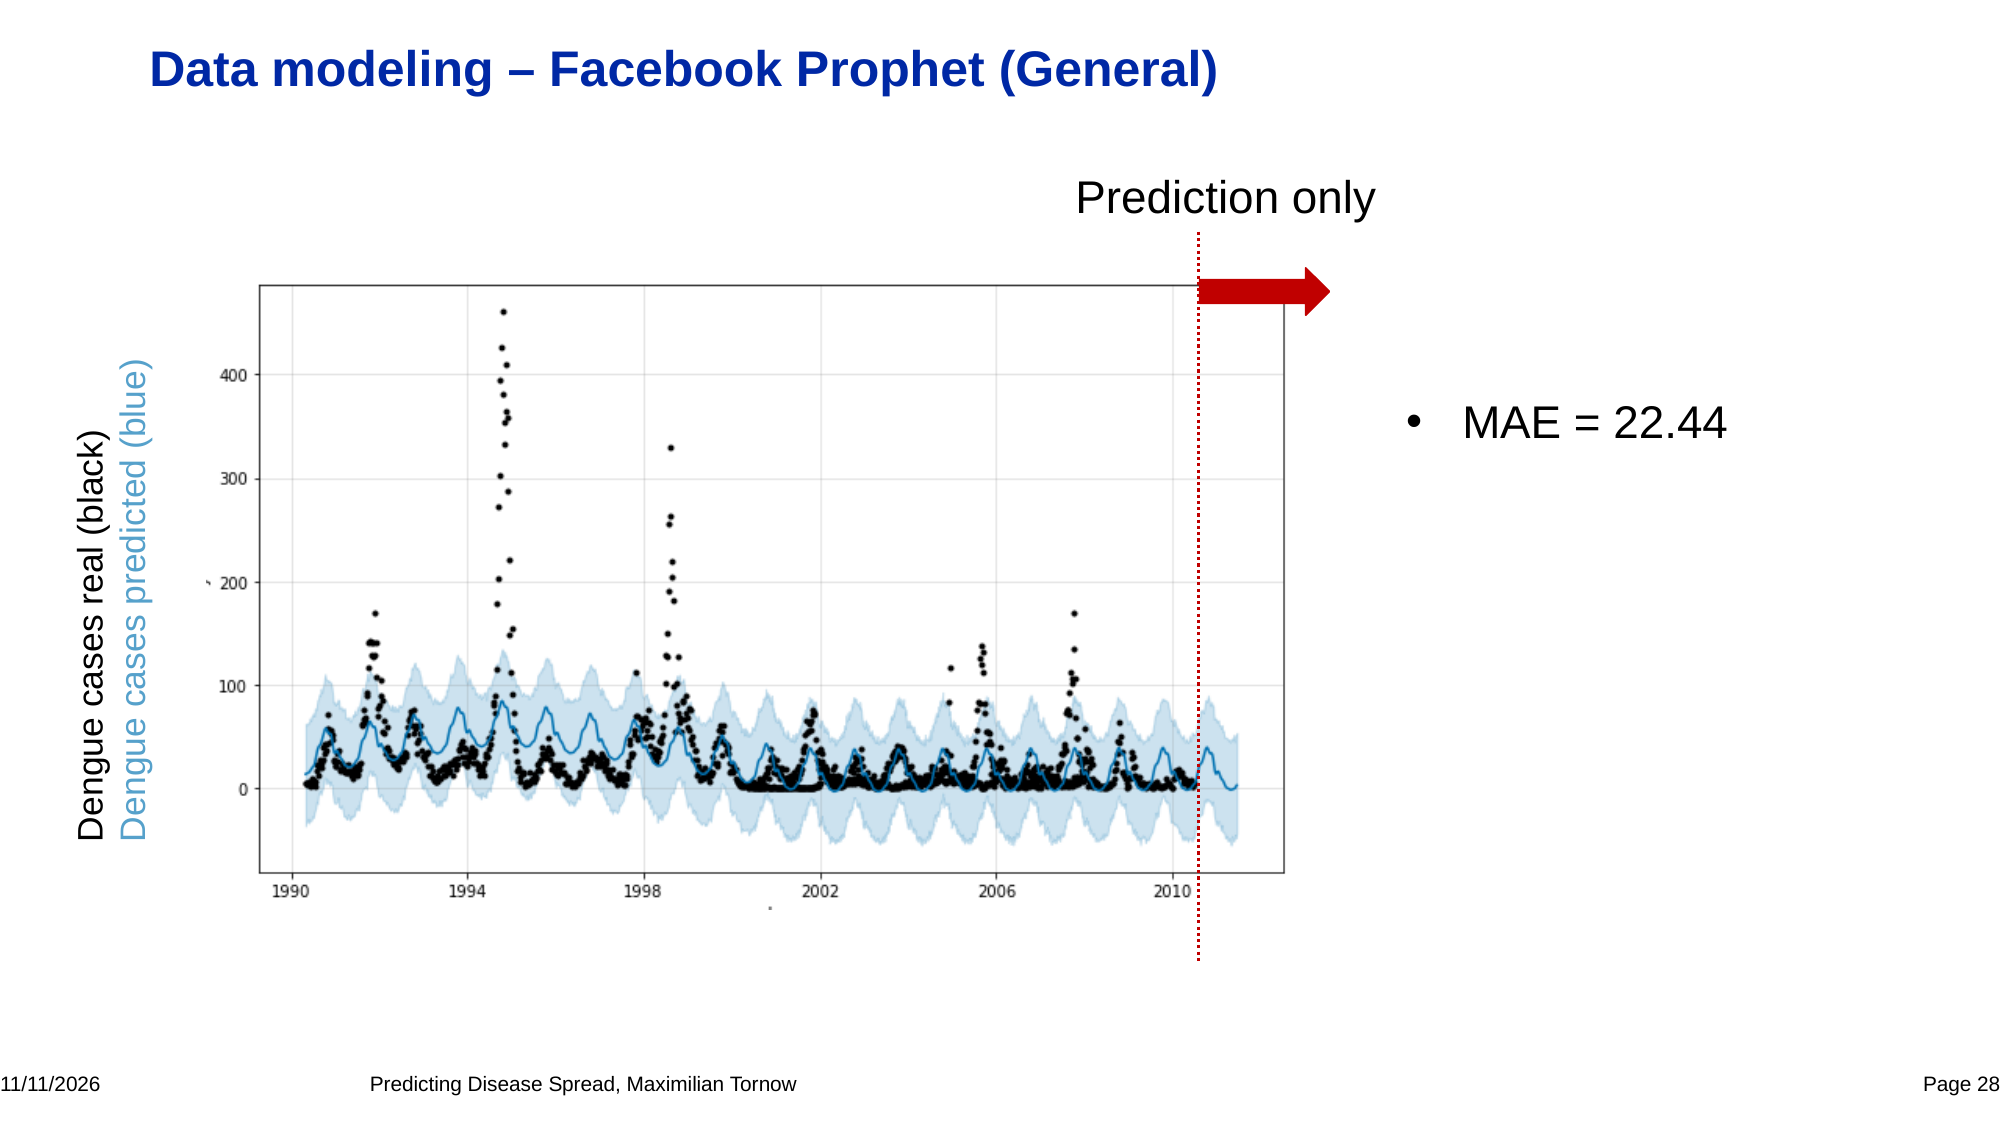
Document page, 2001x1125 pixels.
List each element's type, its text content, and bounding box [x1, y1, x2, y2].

text_box MAE = 22.44 [1391, 385, 1856, 1125]
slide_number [0, 1070, 205, 1106]
text_box [1305, 267, 1330, 308]
footer Predicting Disease Spread, Maximilian Tornow [369, 1070, 1520, 1106]
text_box Prediction only [1060, 160, 1405, 231]
slide_number Page 28 [1864, 1070, 2000, 1106]
text_box Dengue cases real (black) Dengue cases predicted (blue) [59, 343, 160, 857]
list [206, 273, 1194, 911]
title Data modeling – Facebook Prophet (General) [149, 31, 1851, 132]
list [1202, 273, 1308, 911]
